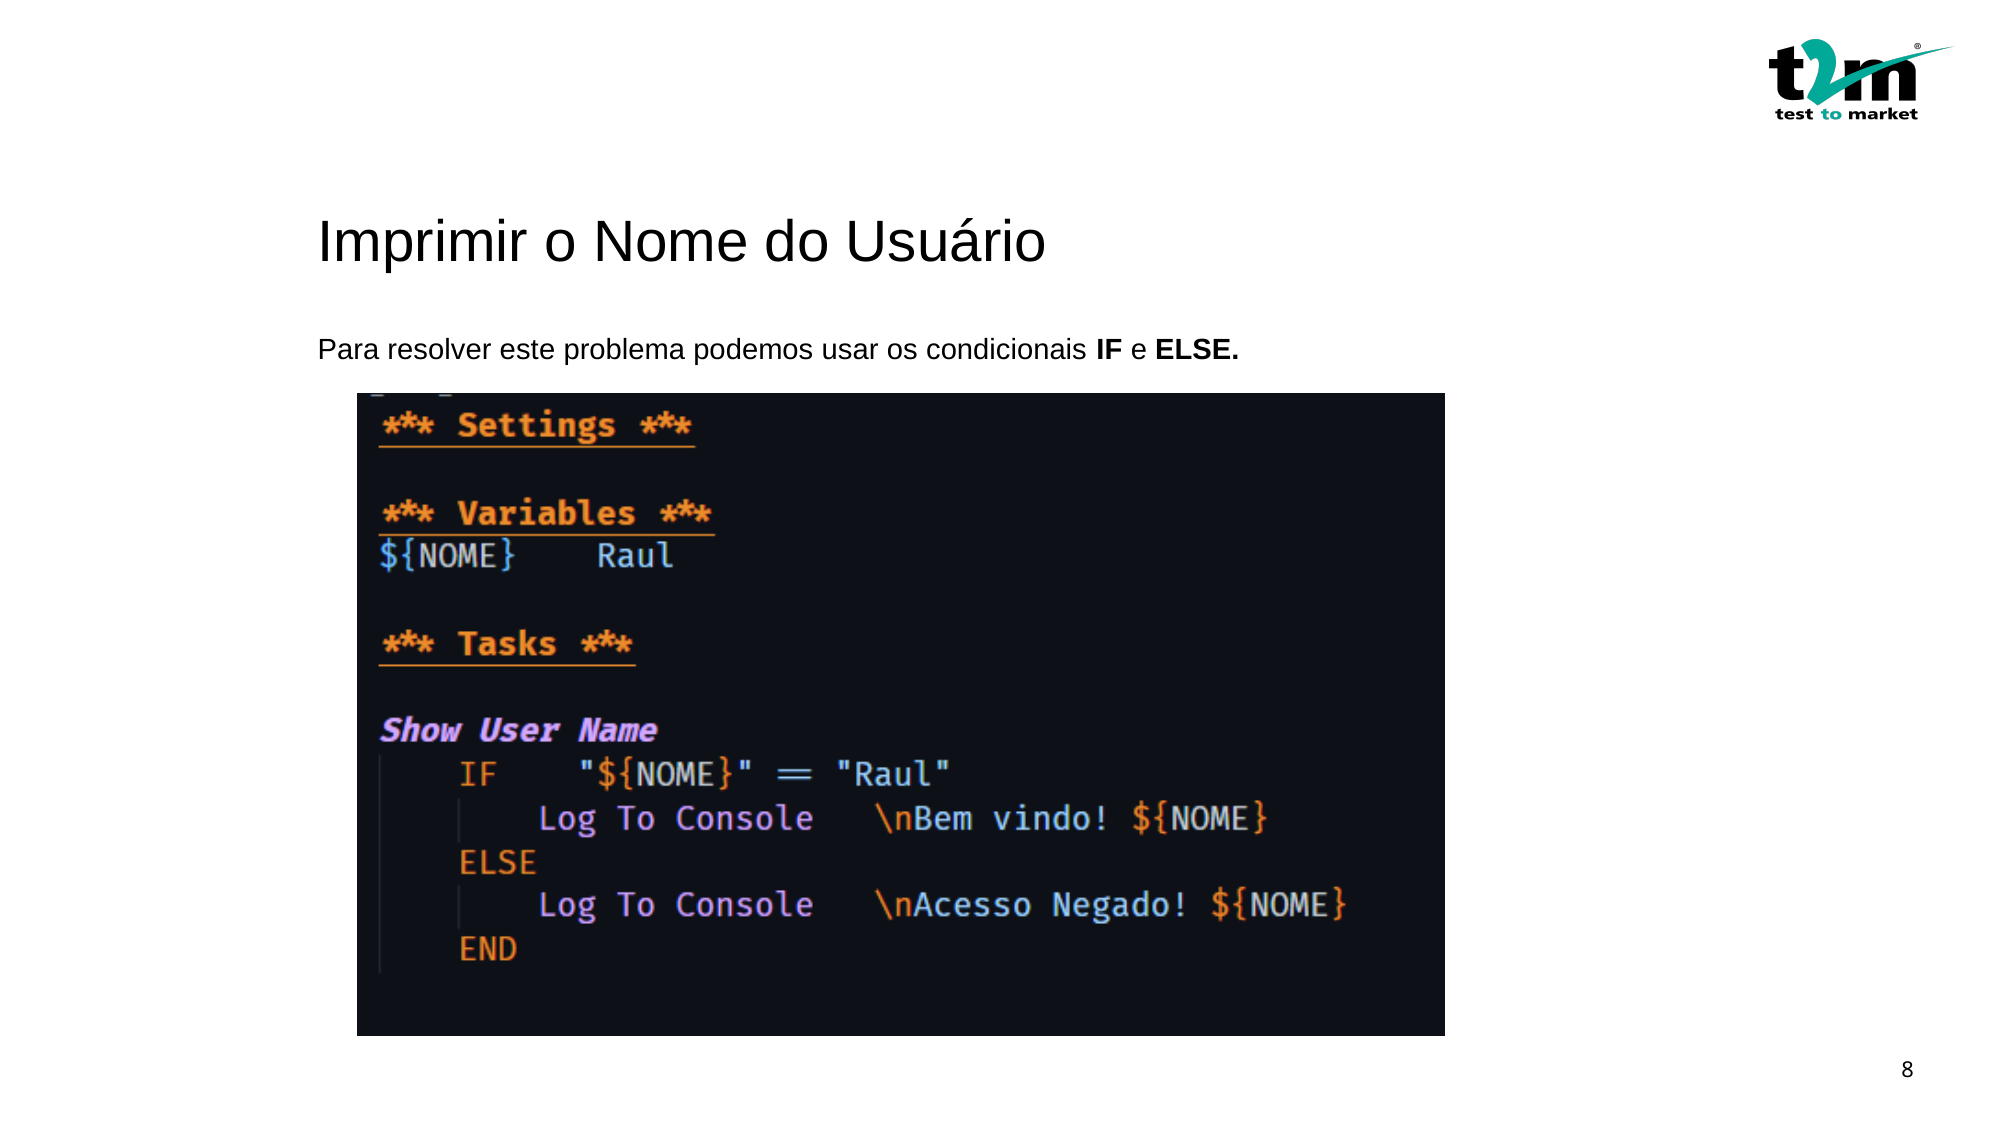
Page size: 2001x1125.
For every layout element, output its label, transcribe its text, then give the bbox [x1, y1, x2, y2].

picture [1769, 39, 1955, 126]
text_box Imprimir o Nome do Usuário [302, 188, 1701, 283]
picture [75, 392, 1445, 1104]
text_box Para resolver este problema podemos usar os condicionais IF e ELSE. [302, 315, 1687, 384]
